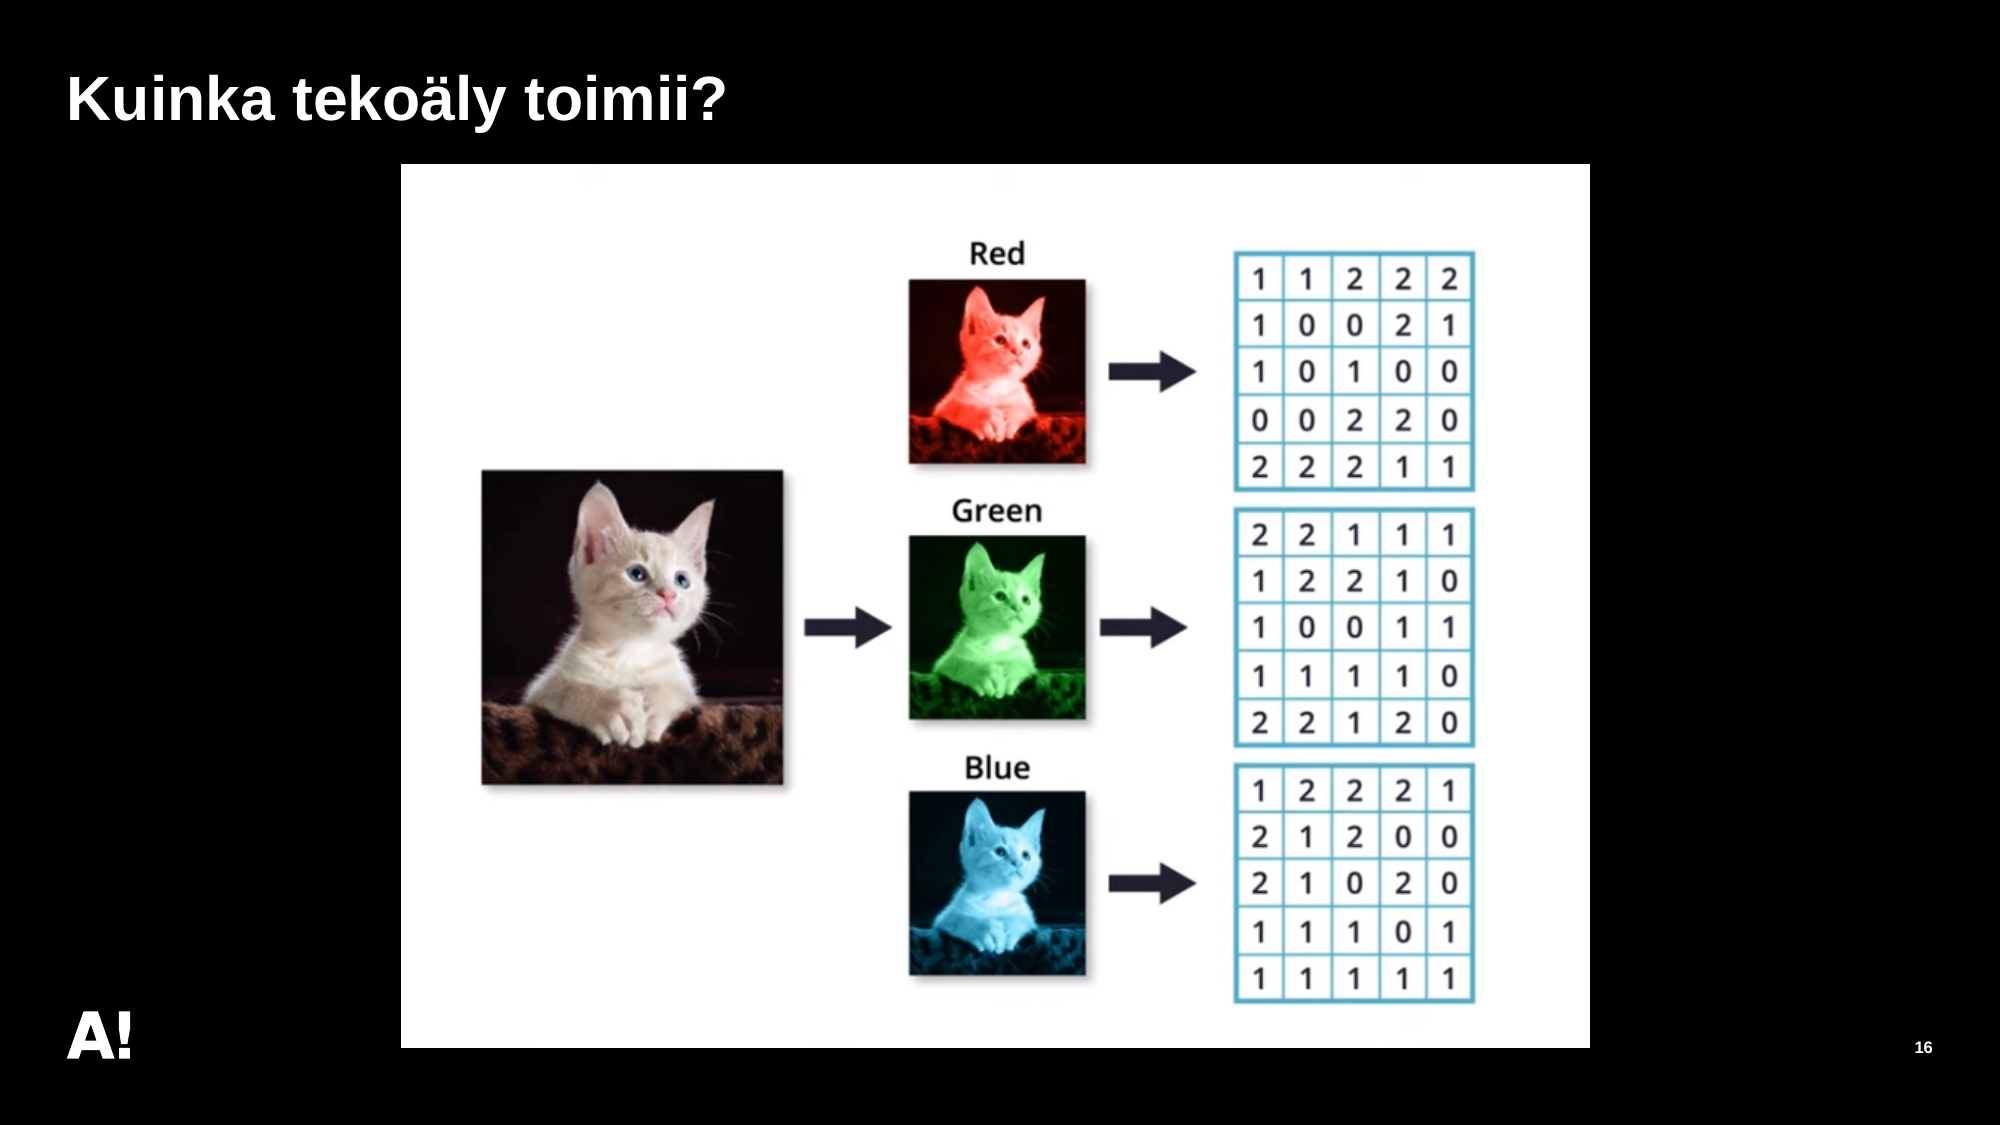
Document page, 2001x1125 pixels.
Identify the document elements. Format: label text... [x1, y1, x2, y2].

title Kuinka tekoäly toimii? [66, 66, 1933, 244]
picture [401, 164, 1590, 1049]
slide_number ‹#› [1862, 1035, 1933, 1059]
